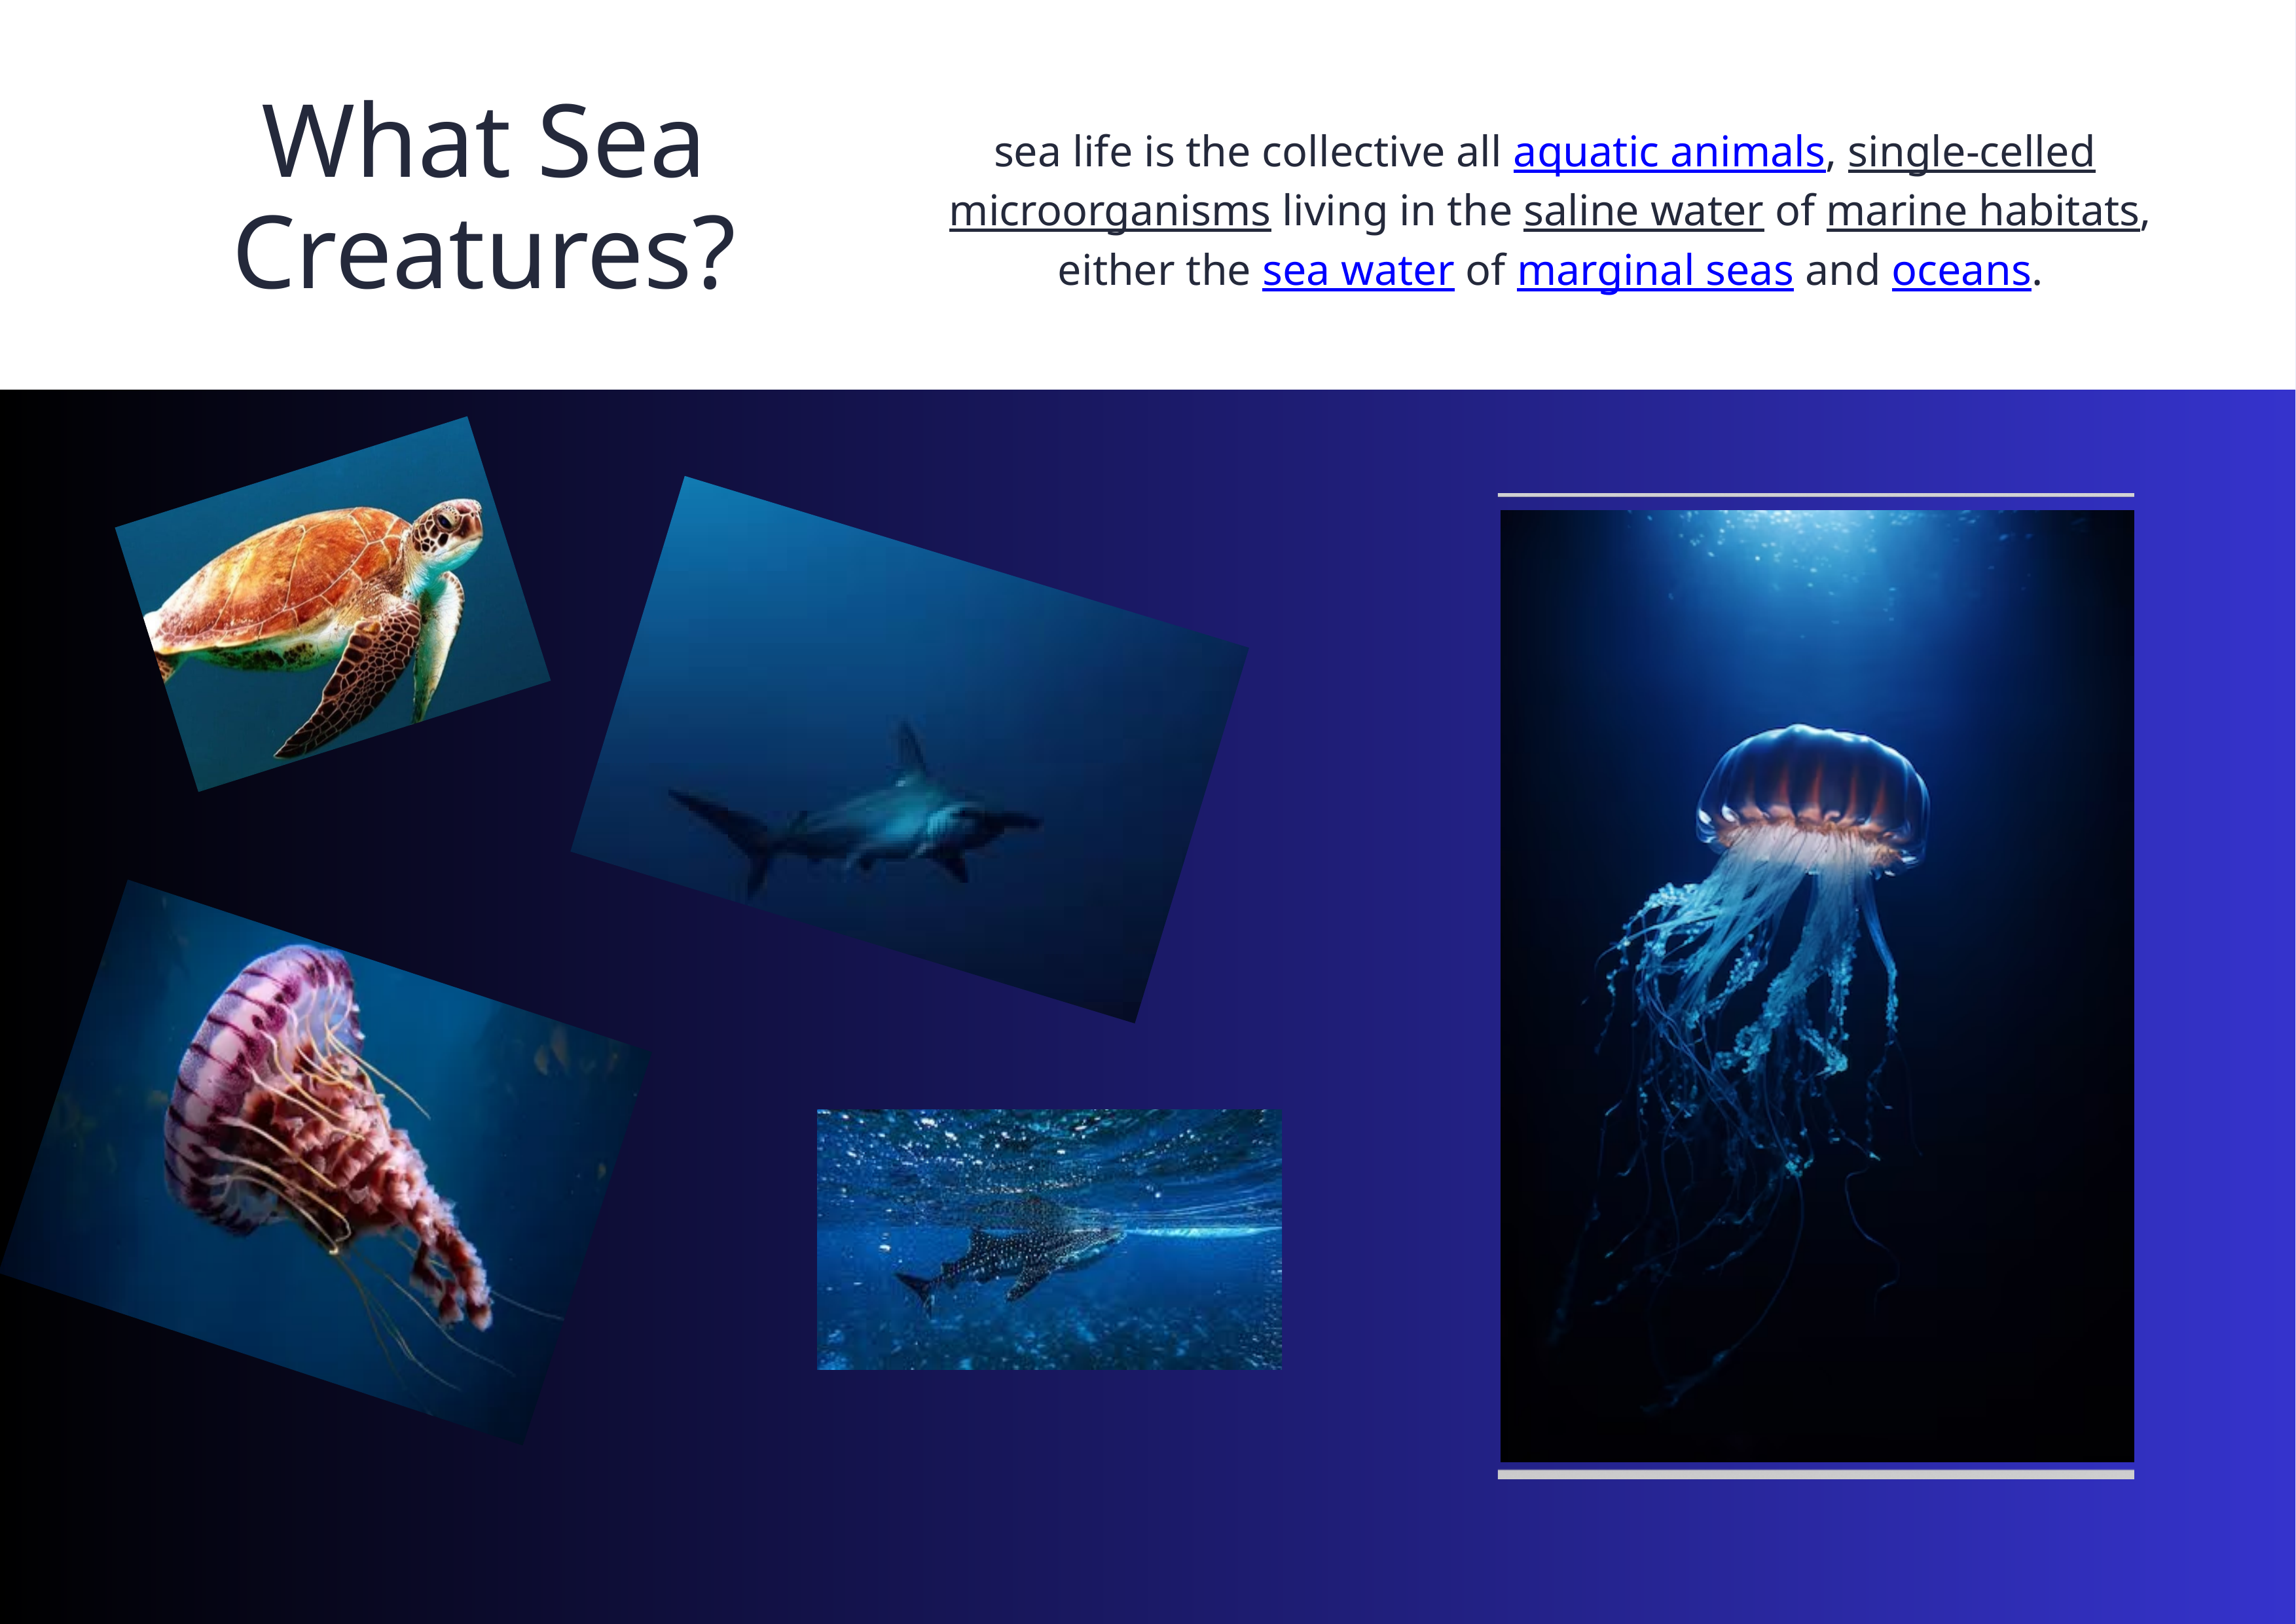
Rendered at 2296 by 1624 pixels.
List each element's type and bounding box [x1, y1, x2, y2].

text_box [817, 1109, 1283, 1370]
text_box [1497, 493, 2134, 1479]
text_box [0, 0, 2296, 390]
text_box [0, 879, 653, 1446]
text_box [115, 416, 551, 792]
text_box [570, 475, 1249, 1024]
